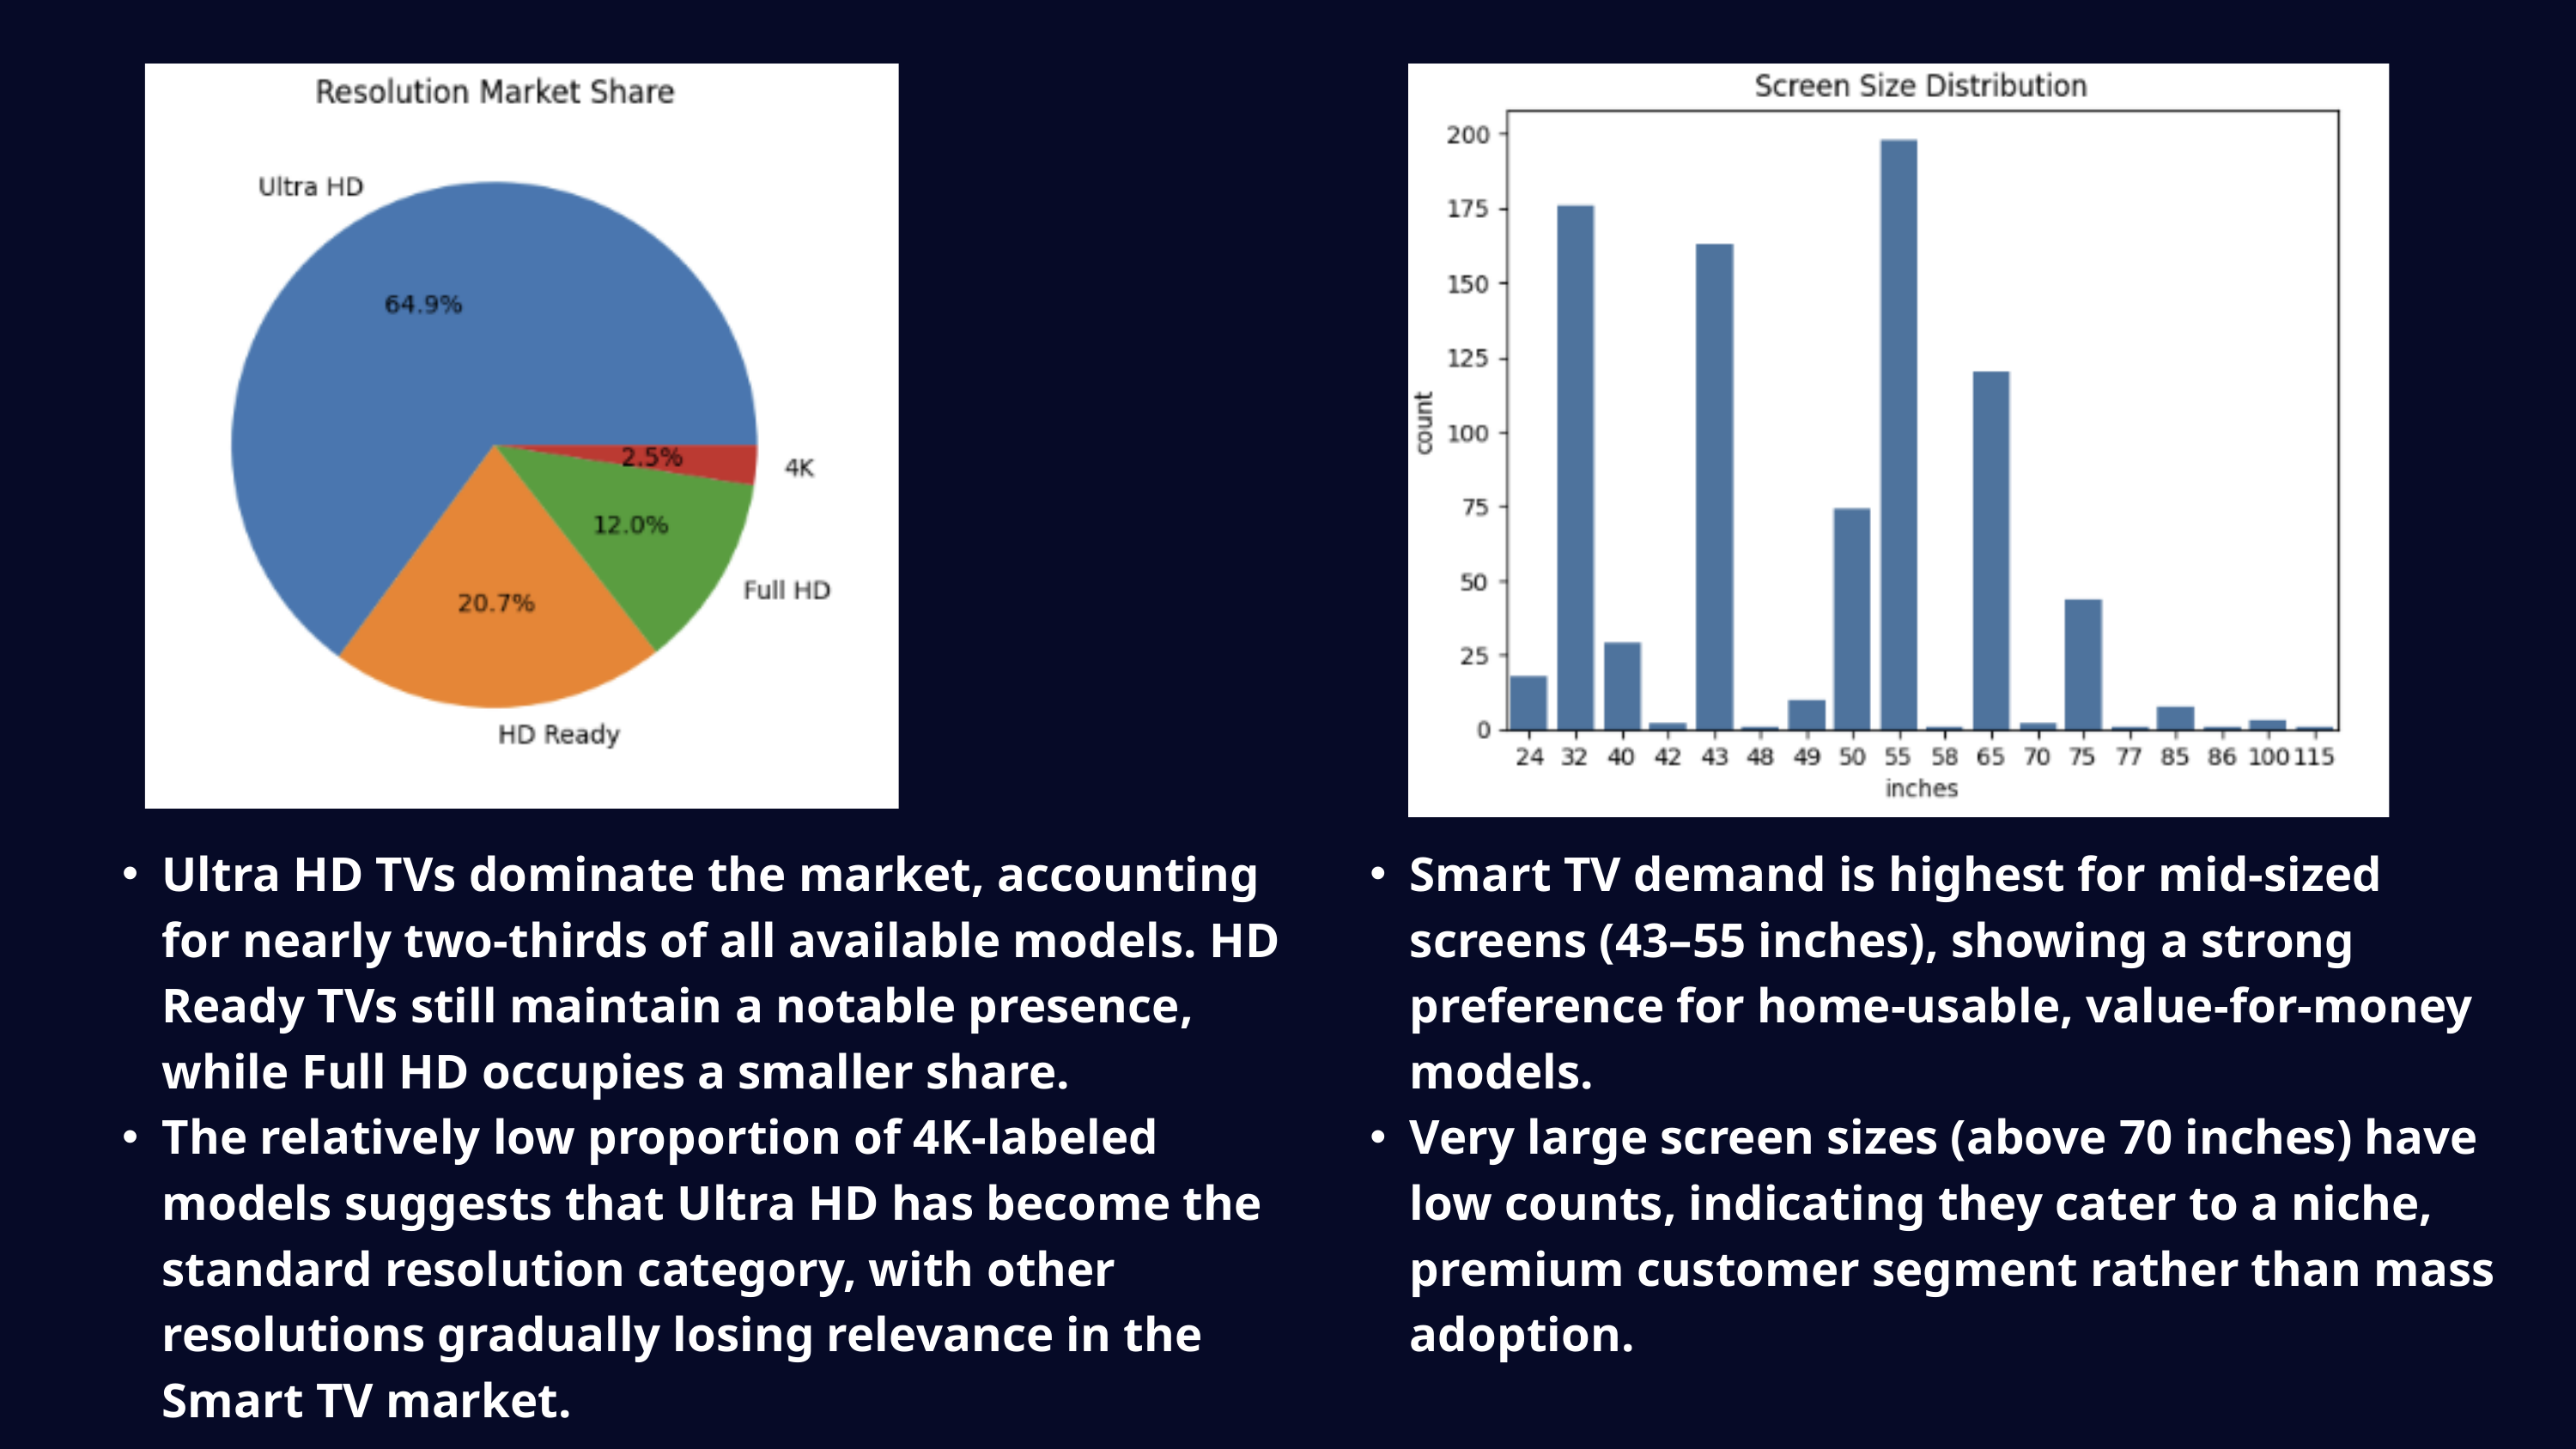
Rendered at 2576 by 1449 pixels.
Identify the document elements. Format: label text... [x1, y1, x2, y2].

text_box Ultra HD TVs dominate the market, accounting for nearly two-thirds of all available models. HD Ready TVs still maintain a notable presence, while Full HD occupies a smaller share. The relatively low proportion of 4K-labeled models suggests that Ultra HD has become the standard resolution category, with other resolutions gradually losing relevance in the Smart TV market. [82, 835, 1330, 1428]
text_box Smart TV demand is highest for mid-sized screens (43–55 inches), showing a strong preference for home-usable, value-for-money models. Very large screen sizes (above 70 inches) have low counts, indicating they cater to a niche, premium customer segment rather than mass adoption. [1330, 835, 2537, 1361]
text_box [144, 64, 899, 809]
text_box [1408, 64, 2390, 817]
